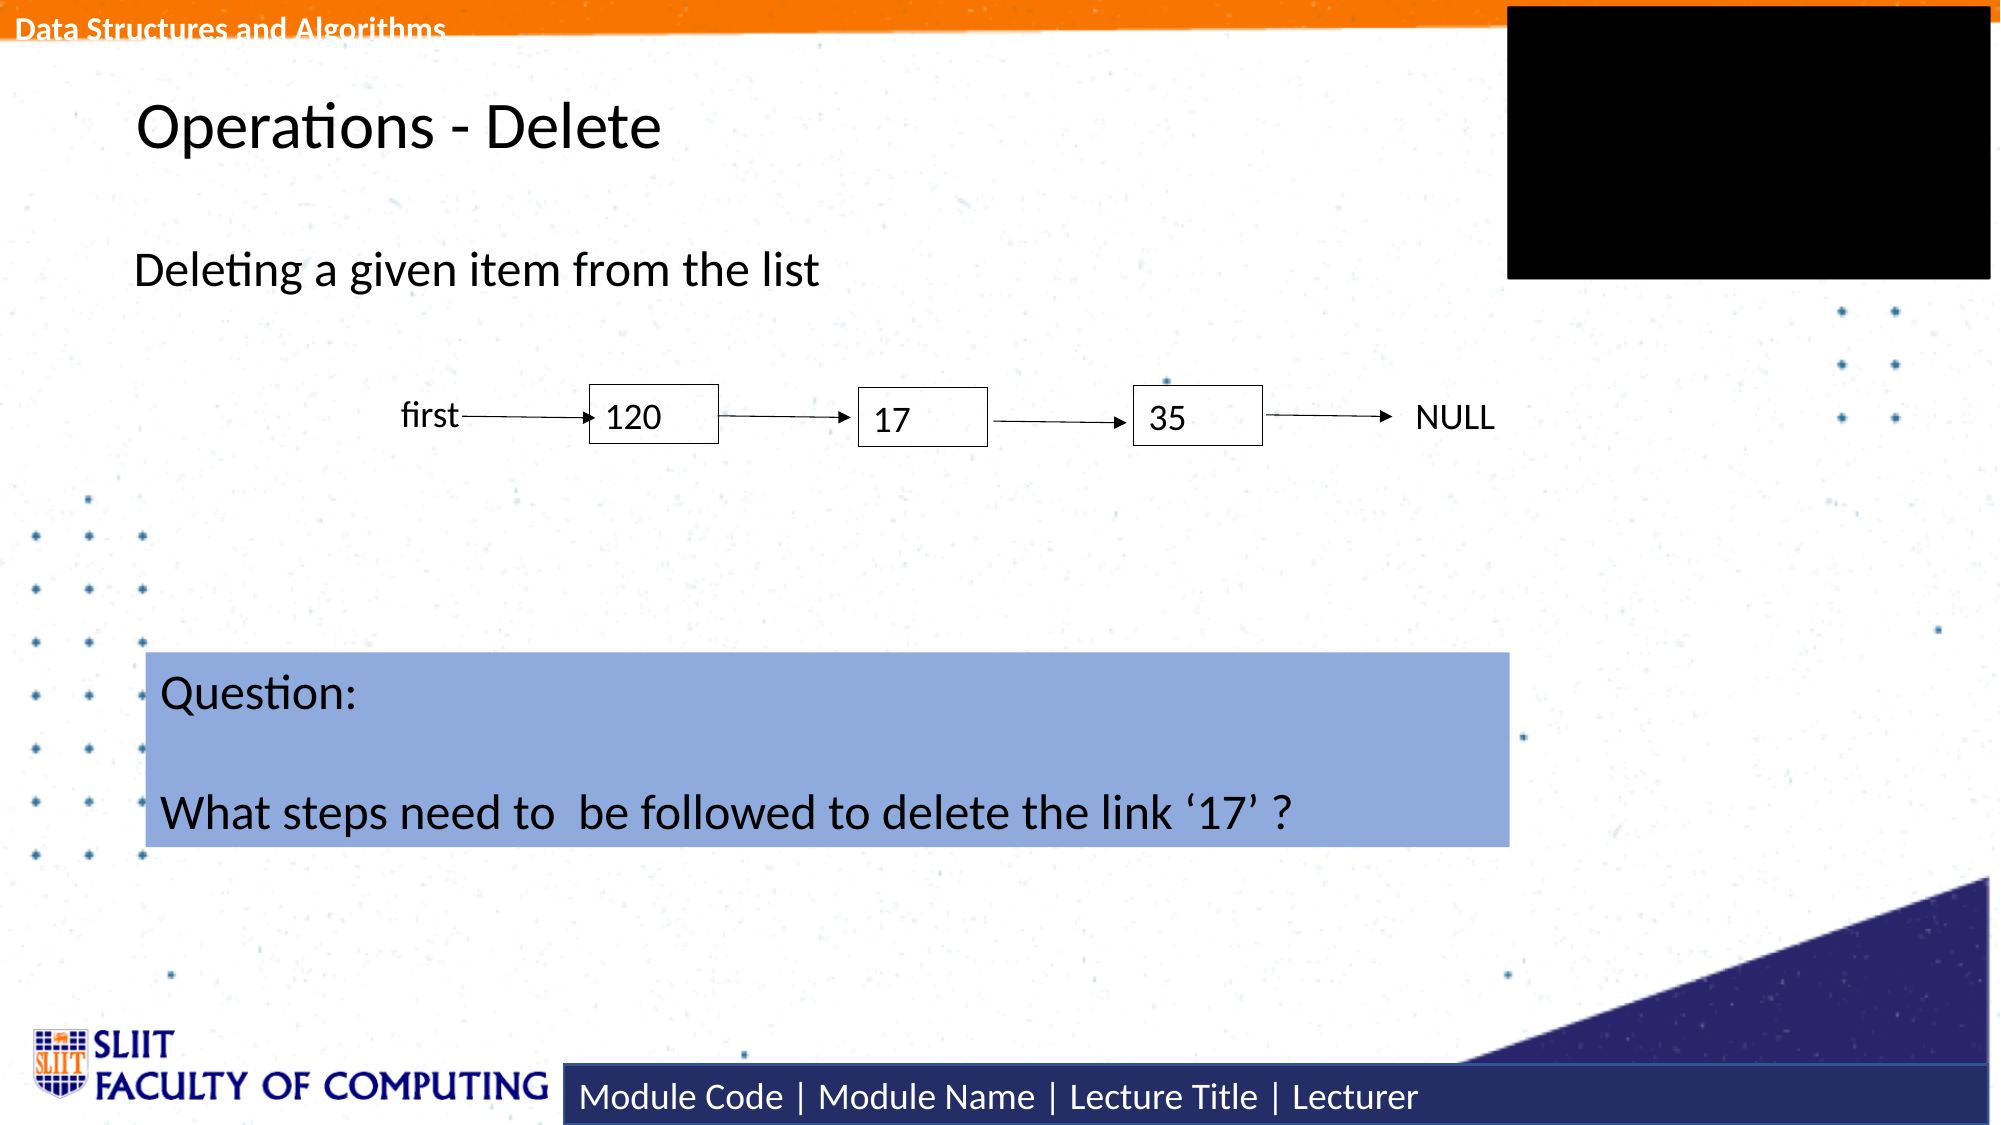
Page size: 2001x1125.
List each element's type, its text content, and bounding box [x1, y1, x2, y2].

picture [0, 0, 2000, 1125]
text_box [386, 382, 1530, 448]
text_box Question: What steps need to be followed to delete the link ‘17’ ? [145, 652, 1510, 848]
title Operations - Delete [121, 18, 1847, 236]
list Deleting a given item from the list [118, 235, 1844, 1125]
